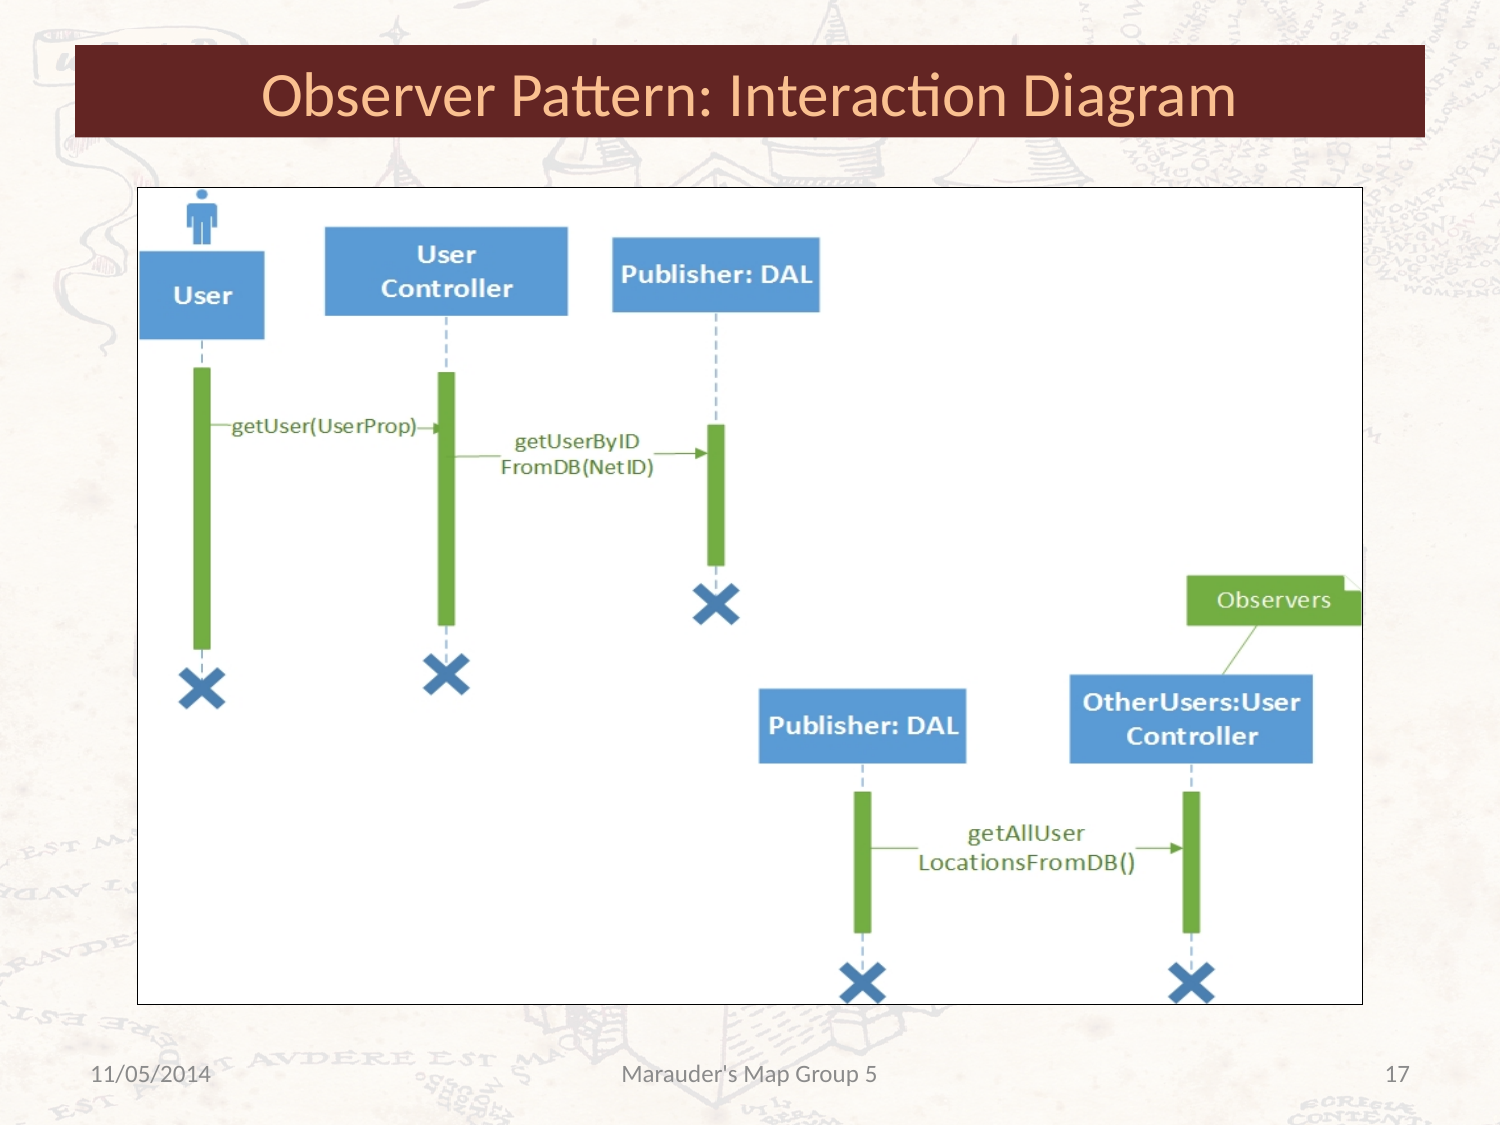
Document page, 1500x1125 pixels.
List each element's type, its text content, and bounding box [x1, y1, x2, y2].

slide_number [75, 1042, 425, 1103]
slide_number 17 [1074, 1042, 1425, 1103]
footer Marauder's Map Group 5 [512, 1042, 988, 1103]
title Observer Pattern: Interaction Diagram [75, 45, 1425, 138]
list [137, 187, 1363, 1006]
